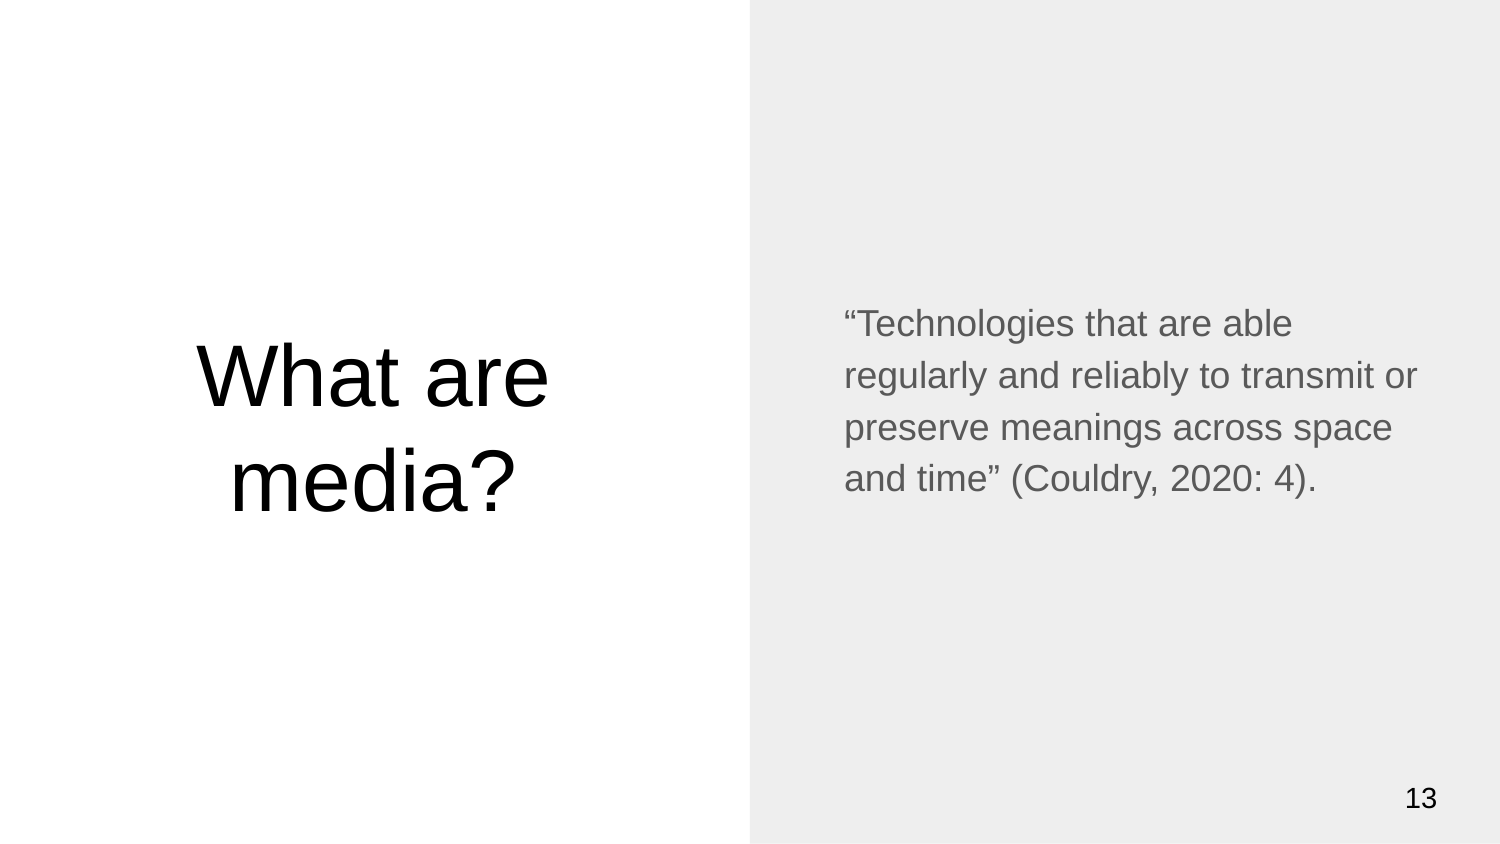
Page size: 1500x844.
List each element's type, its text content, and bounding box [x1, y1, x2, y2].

slide_number 13 [1389, 764, 1480, 830]
title What are media? [41, 300, 706, 544]
list “Technologies that are able regularly and reliably to transmit or preserve meanings across space and time” (Couldry, 2020: 4). [810, 118, 1440, 725]
